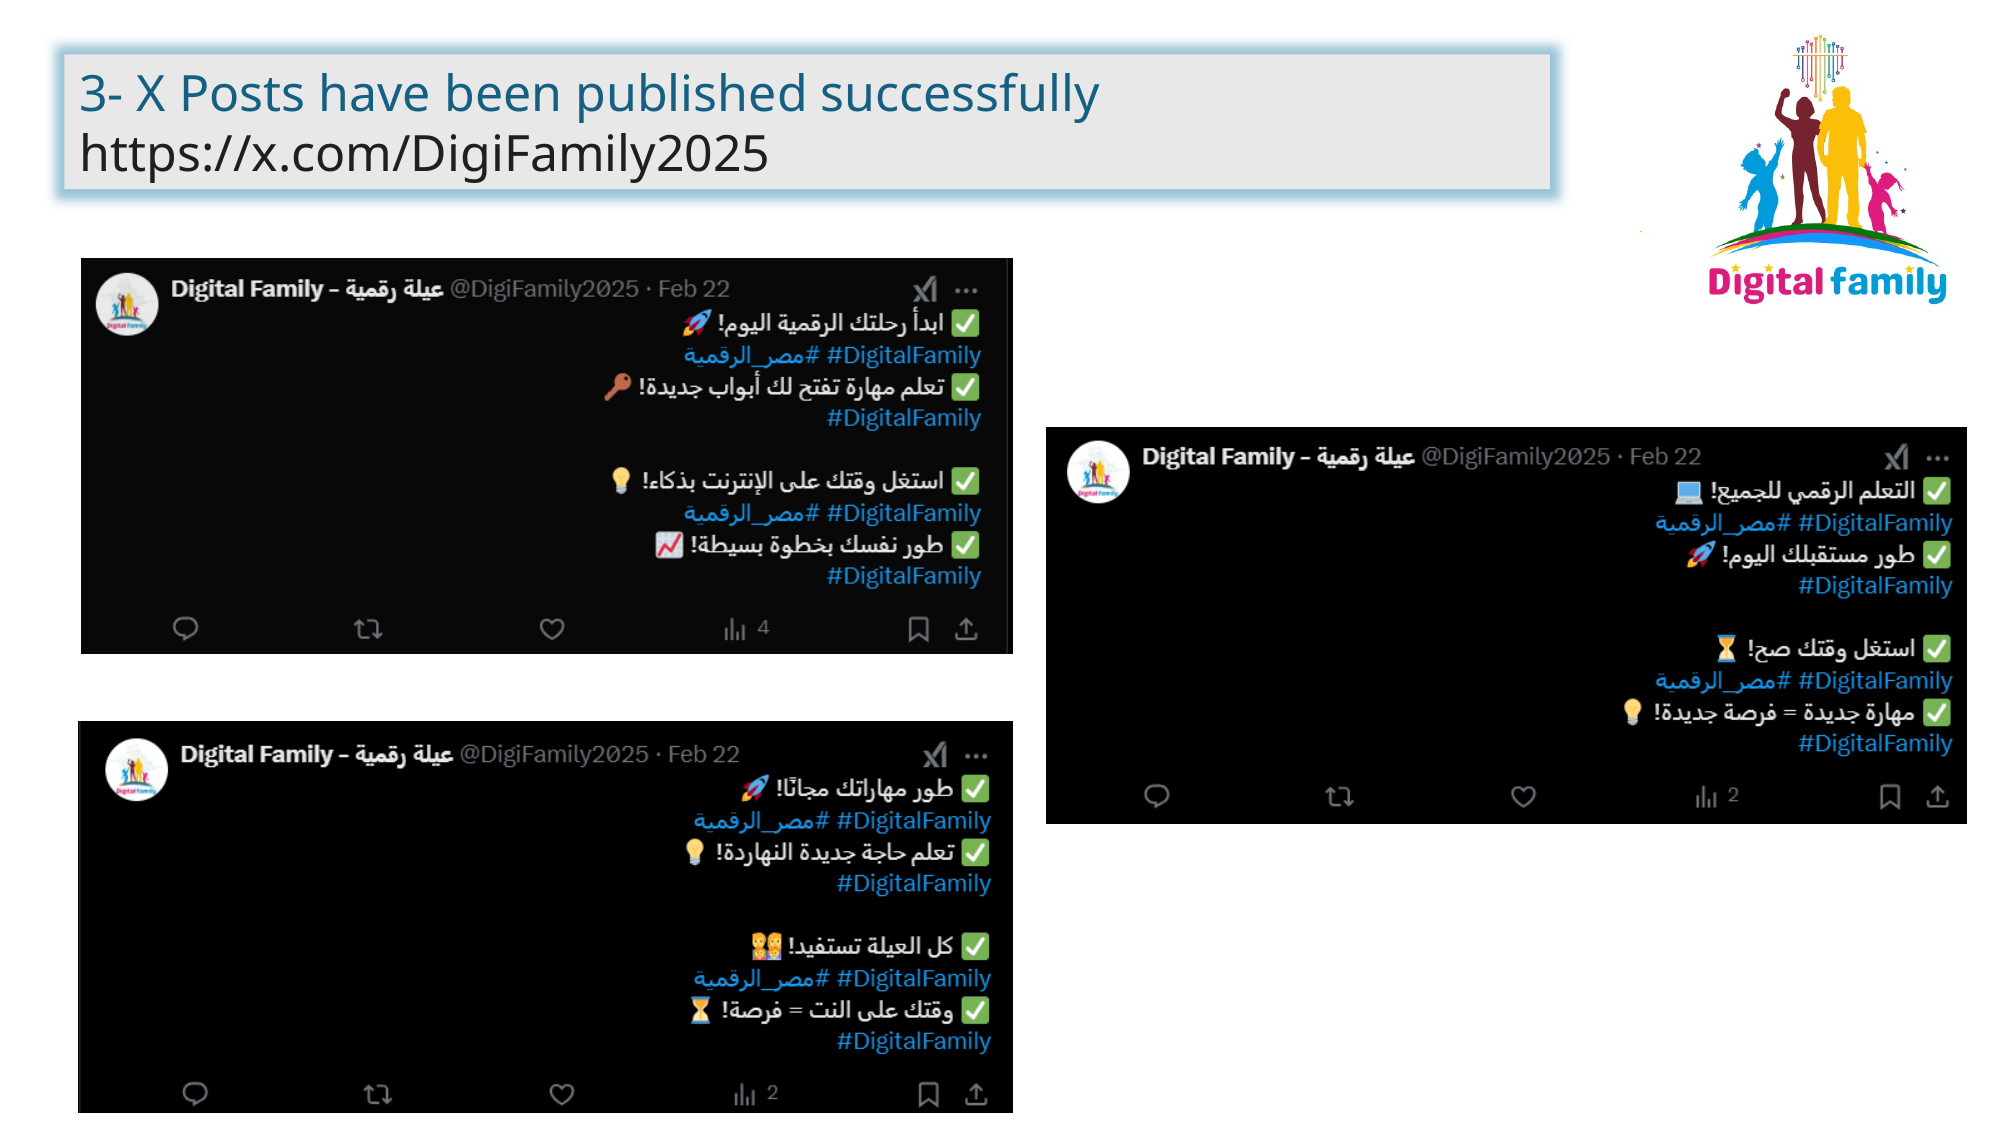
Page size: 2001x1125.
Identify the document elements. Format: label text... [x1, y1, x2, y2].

picture [1640, 0, 2000, 359]
picture [1045, 426, 1967, 824]
picture [80, 258, 1013, 655]
picture [78, 720, 1013, 1114]
text_box 3- X Posts have been published successfully https://x.com/DigiFamily2025 [64, 54, 1550, 190]
